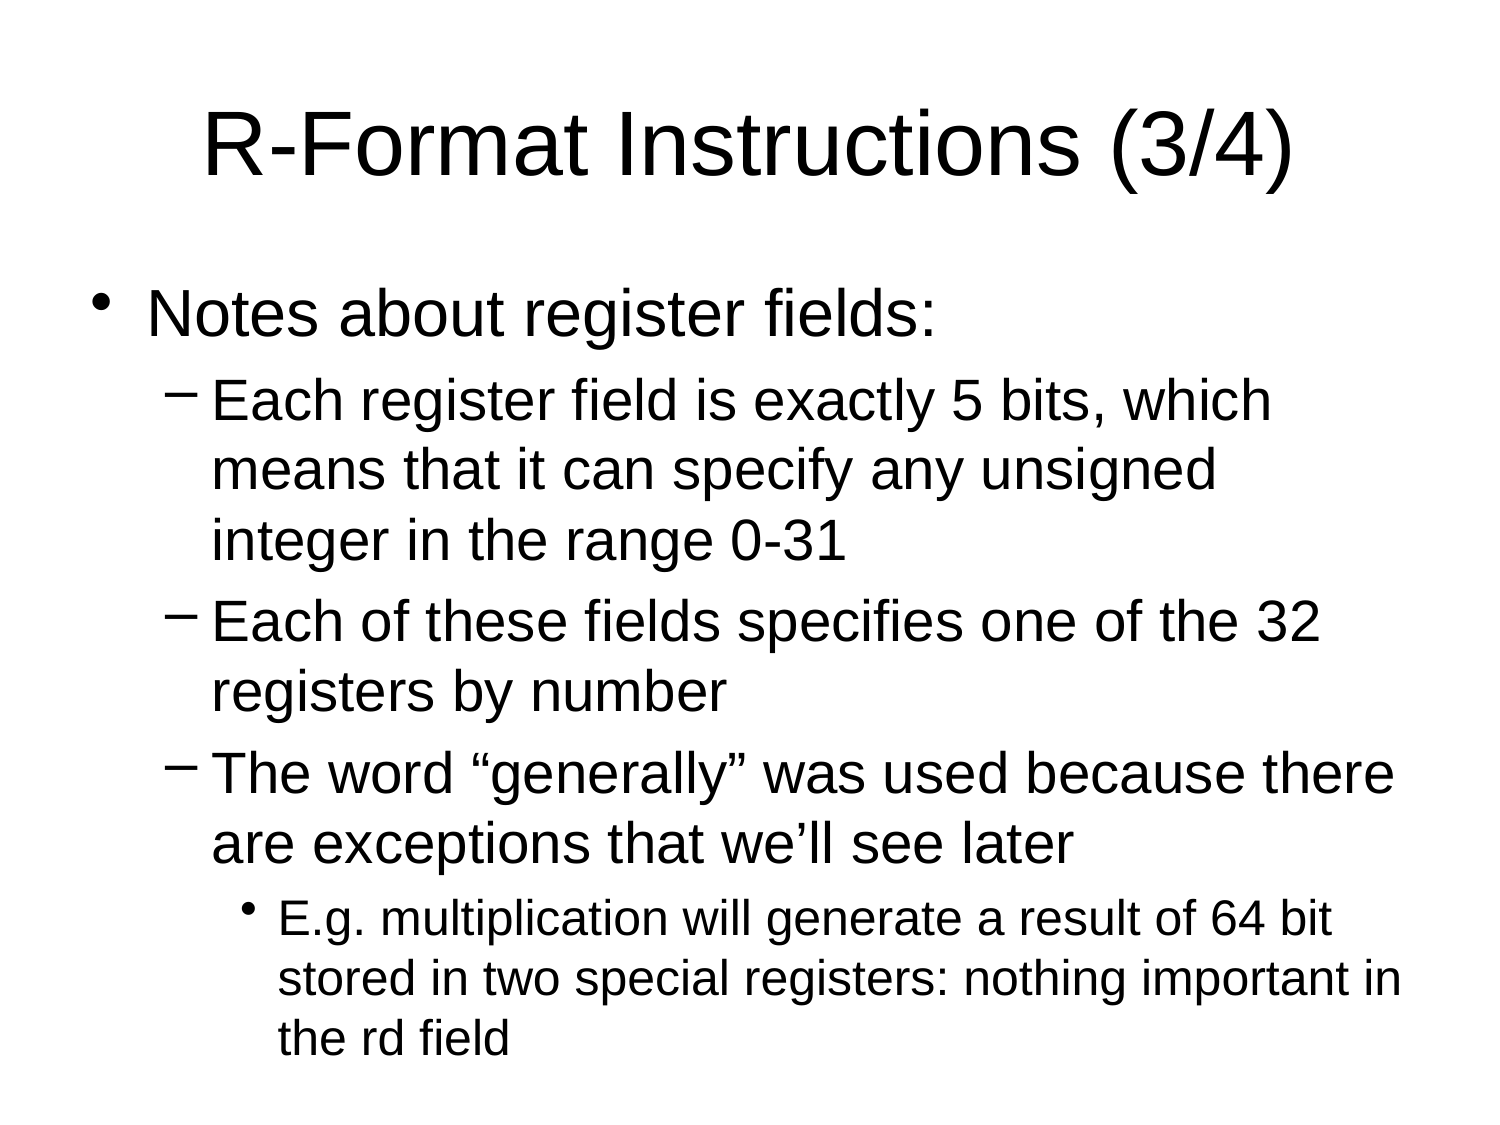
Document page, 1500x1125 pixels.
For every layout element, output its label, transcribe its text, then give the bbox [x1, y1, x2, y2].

title R-Format Instructions (3/4) [75, 45, 1425, 233]
list Notes about register fields: Each register field is exactly 5 bits, which means that it can specify any unsigned integer in the range 0-31 Each of these fields specifies one of the 32 registers by number The word “generally” was used because there are exceptions that we’ll see later E.g. multiplication will generate a result of 64 bit stored in two special registers: nothing important in the rd field [75, 262, 1425, 1005]
